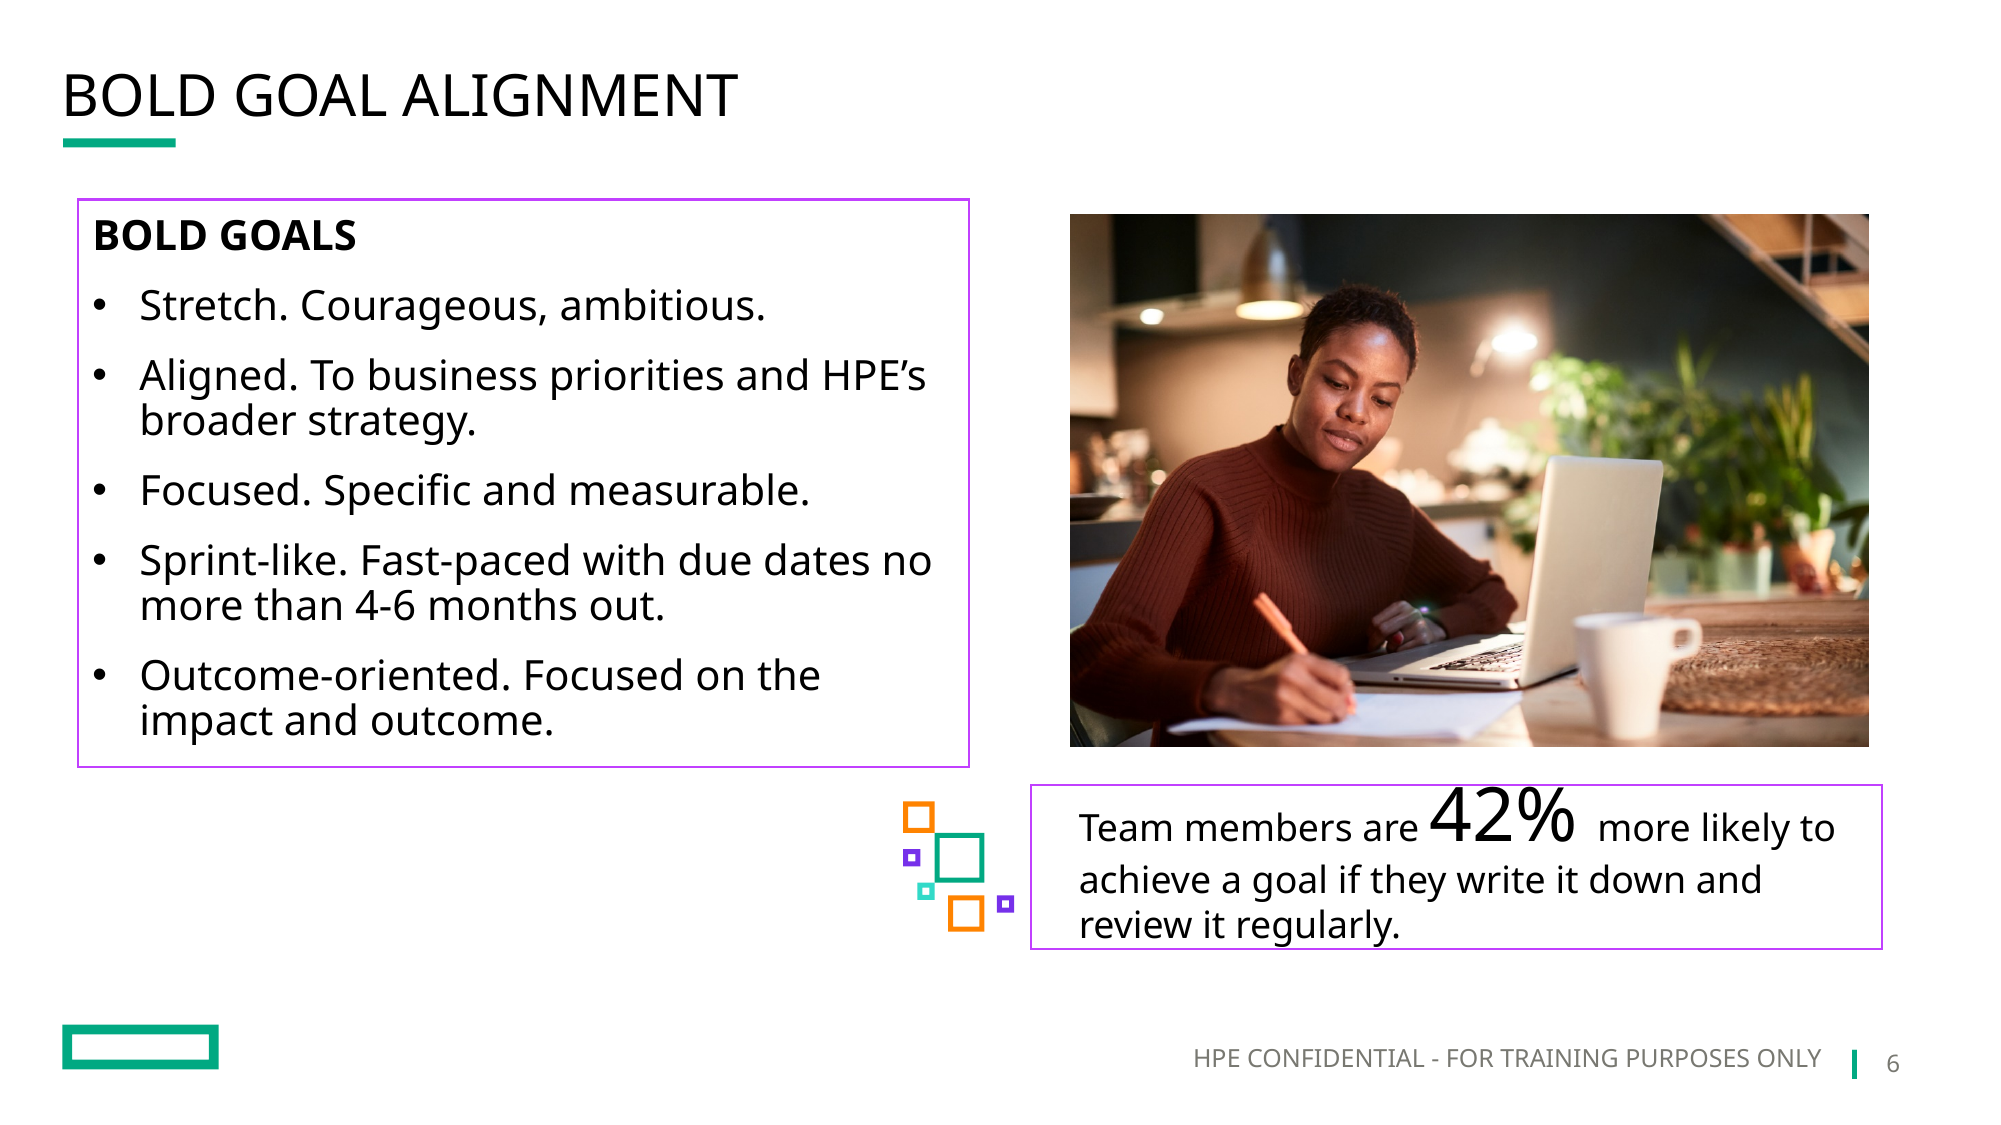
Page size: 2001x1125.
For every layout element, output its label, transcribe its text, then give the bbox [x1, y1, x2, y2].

title Bold goal Alignment [42, 60, 1938, 135]
slide_number 6 [1837, 1033, 1950, 1094]
footer HPE Confidential - For training purposes only [610, 1005, 1838, 1073]
picture [874, 801, 1015, 944]
text_box Team members are 42% more likely to achieve a goal if they write it down and review it regularly. [1063, 836, 1869, 921]
picture [1070, 214, 1869, 748]
text_box BOLD GOALS Stretch. Courageous, ambitious. Aligned. To business priorities and HPE’s broader strategy. Focused. Specific and measurable. Sprint-like. Fast-paced with due dates no more than 4-6 months out. Outcome-oriented. Focused on the impact and outcome. [77, 199, 970, 767]
picture [1852, 1043, 1857, 1079]
text_box [1030, 784, 1883, 950]
